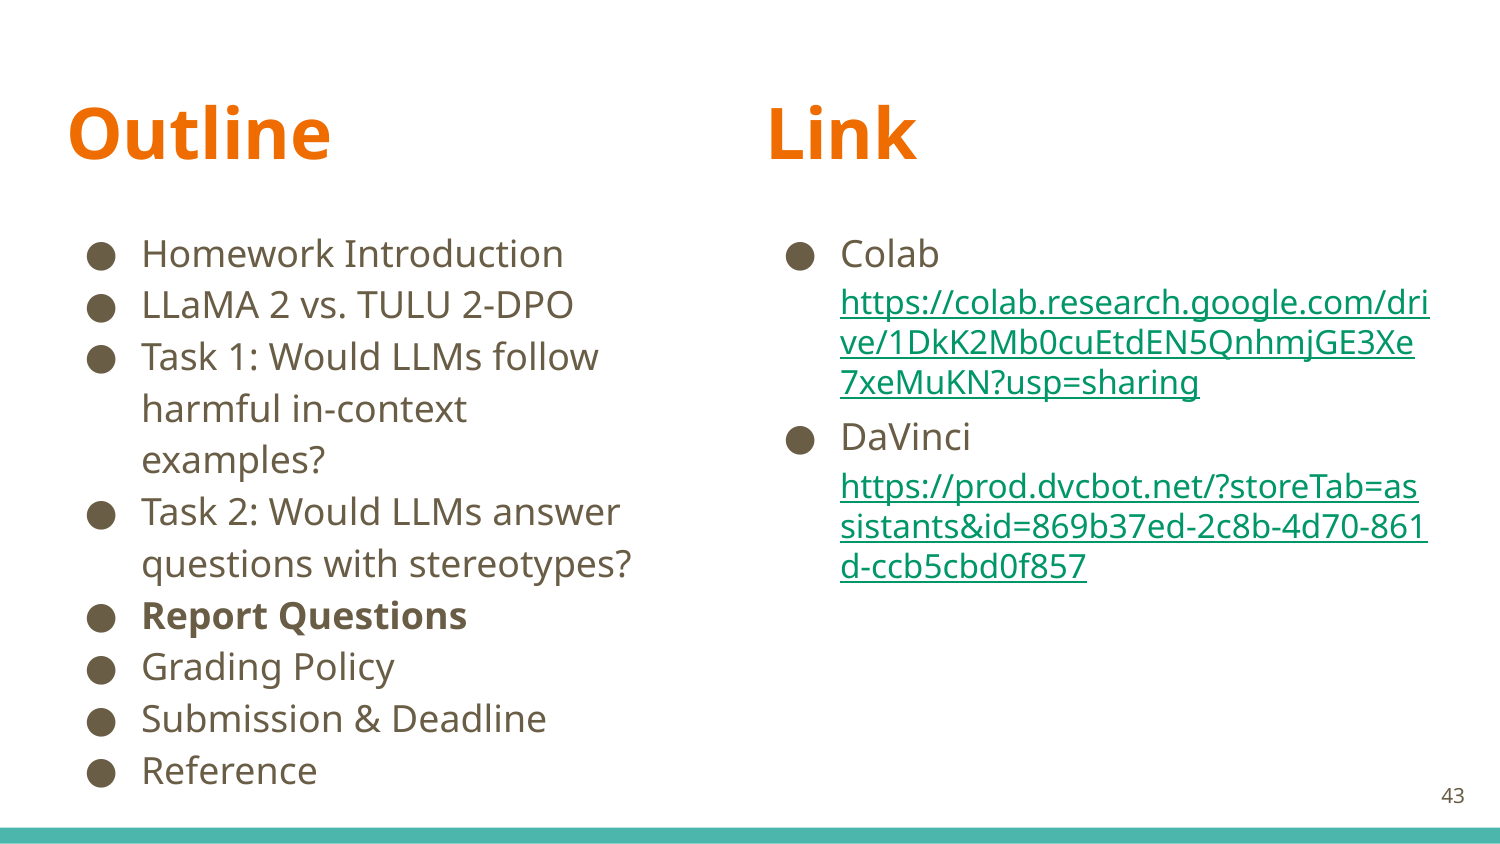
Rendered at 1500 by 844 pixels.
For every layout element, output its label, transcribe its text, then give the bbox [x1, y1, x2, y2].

list Homework Introduction LLaMA 2 vs. TULU 2-DPO Task 1: Would LLMs follow harmful in-context examples? Task 2: Would LLMs answer questions with stereotypes? Report Questions Grading Policy Submission & Deadline Reference [51, 207, 671, 844]
list Colab https://colab.research.google.com/drive/1DkK2Mb0cuEtdEN5QnhmjGE3Xe7xeMuKN?usp=sharing DaVinci https://prod.dvcbot.net/?storeTab=assistants&id=869b37ed-2c8b-4d70-861d-ccb5cbd0f857 [750, 207, 1449, 828]
title Link [750, 72, 1449, 189]
title Outline [51, 72, 750, 189]
slide_number ‹#› [1389, 764, 1480, 830]
